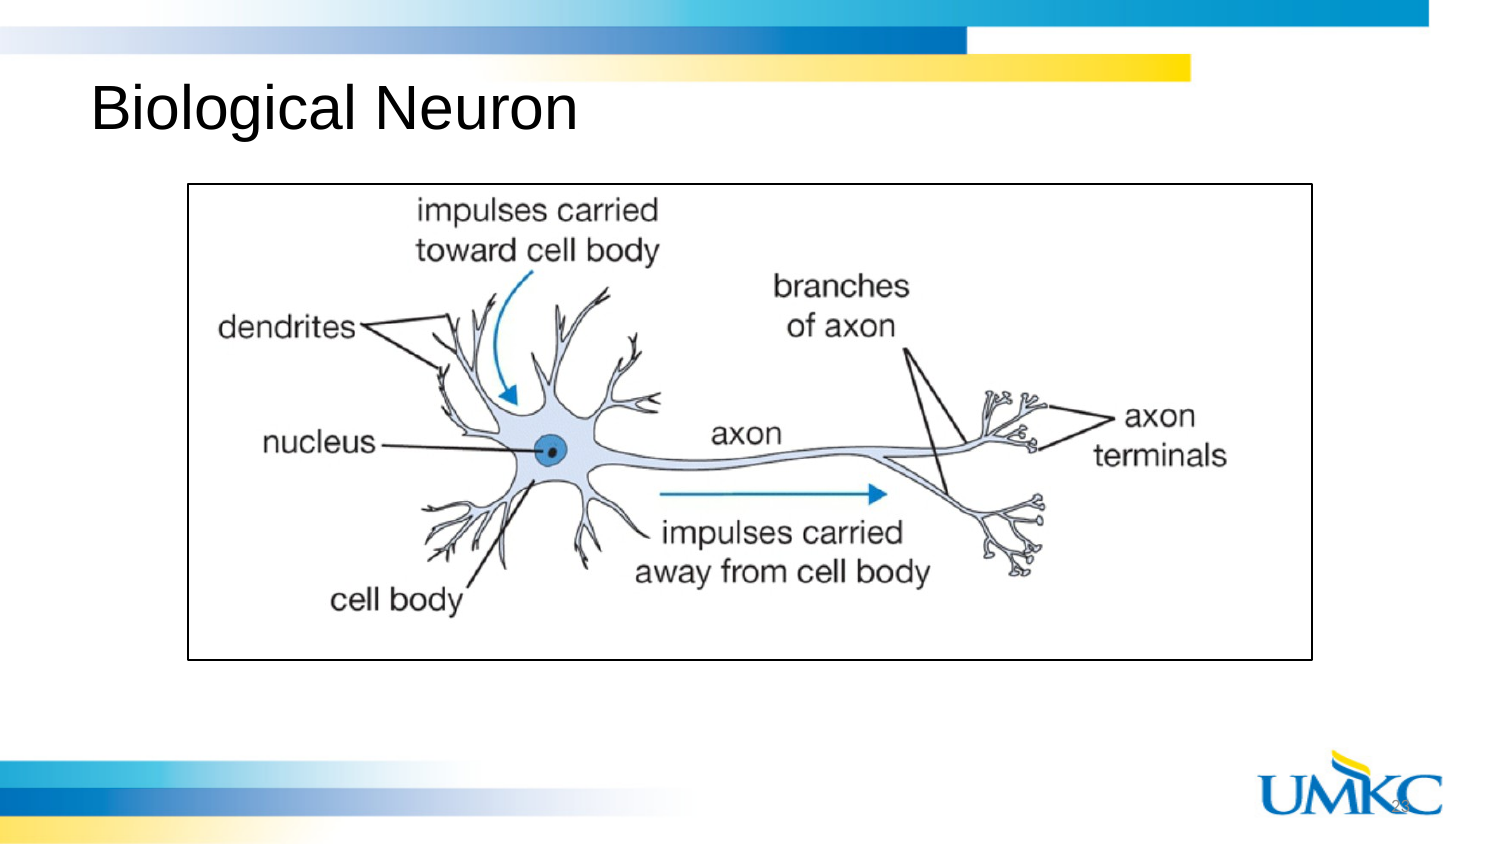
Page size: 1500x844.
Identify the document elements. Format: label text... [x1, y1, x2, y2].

text_box [187, 183, 1313, 661]
slide_number 23 [1074, 782, 1425, 827]
picture [0, 0, 1500, 844]
title Biological Neuron [75, 33, 1425, 175]
